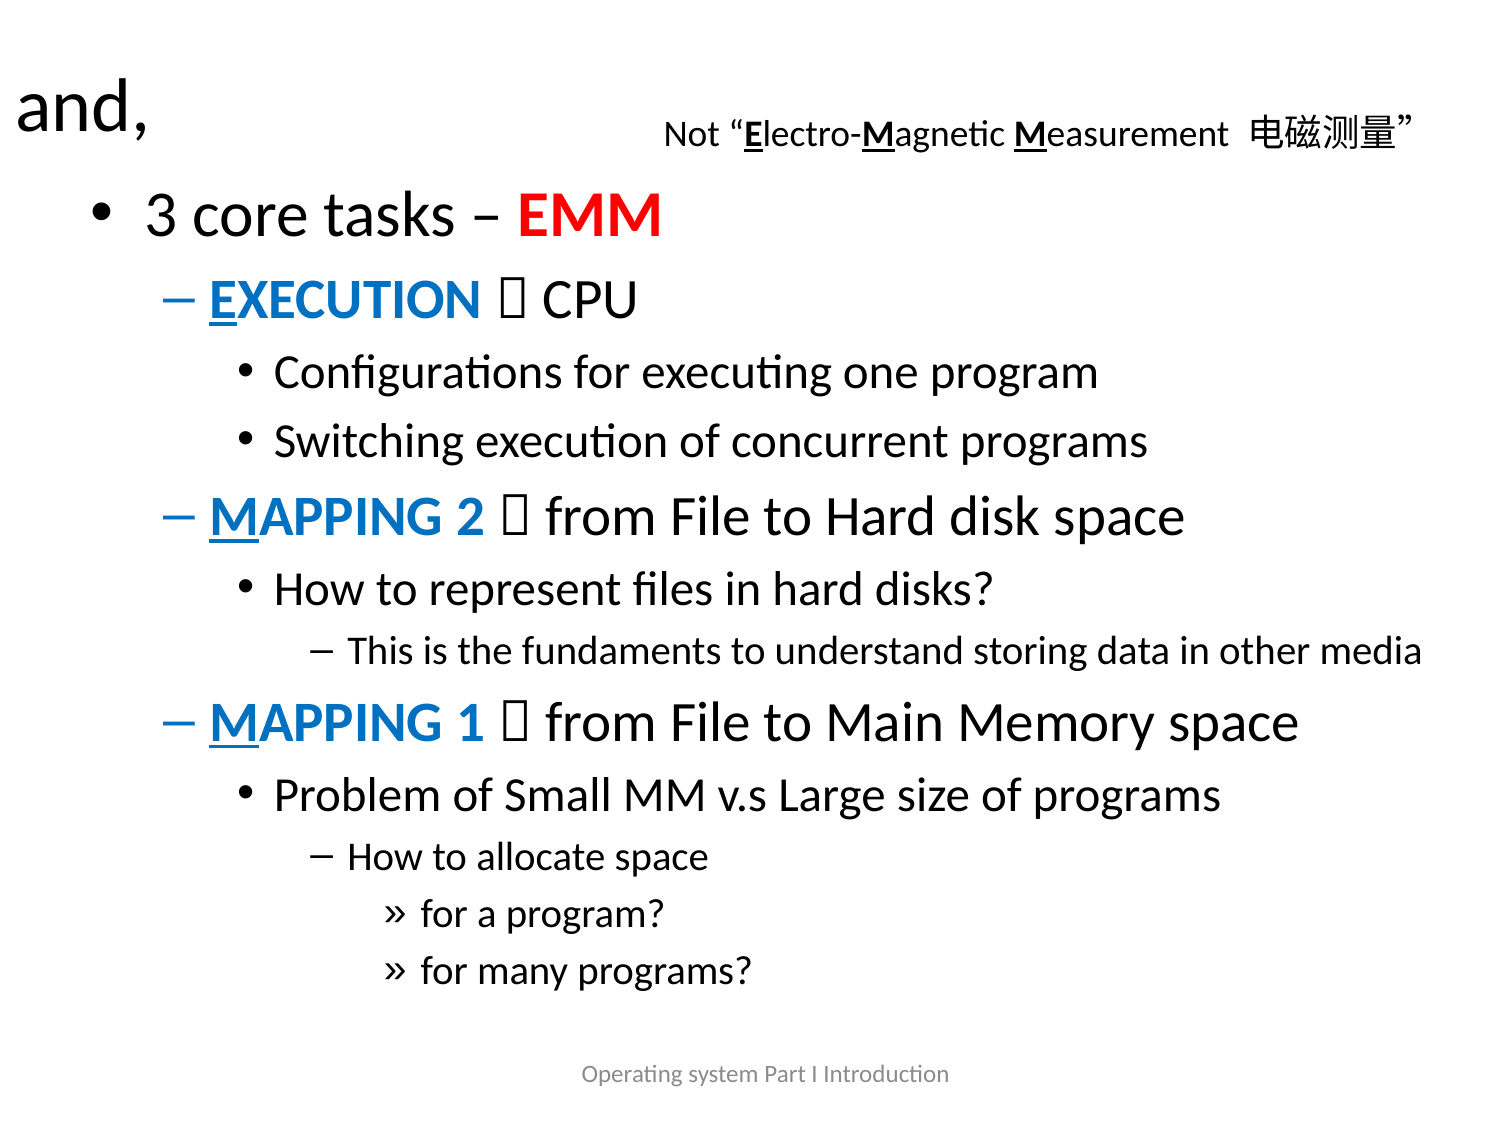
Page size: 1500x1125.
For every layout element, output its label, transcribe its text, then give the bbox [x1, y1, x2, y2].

footer Operating system Part I Introduction [512, 1042, 1020, 1103]
text_box Not “Electro-Magnetic Measurement 电磁测量” [648, 101, 1450, 162]
list 3 core tasks – EMM Execution  CPU Configurations for executing one program Switching execution of concurrent programs Mapping 2  from File to Hard disk space How to represent files in hard disks? This is the fundaments to understand storing data in other media Mapping 1  from File to Main Memory space Problem of Small MM v.s Large size of programs How to allocate space for a program? for many programs? [75, 164, 1500, 1005]
title and, [0, 46, 1350, 155]
